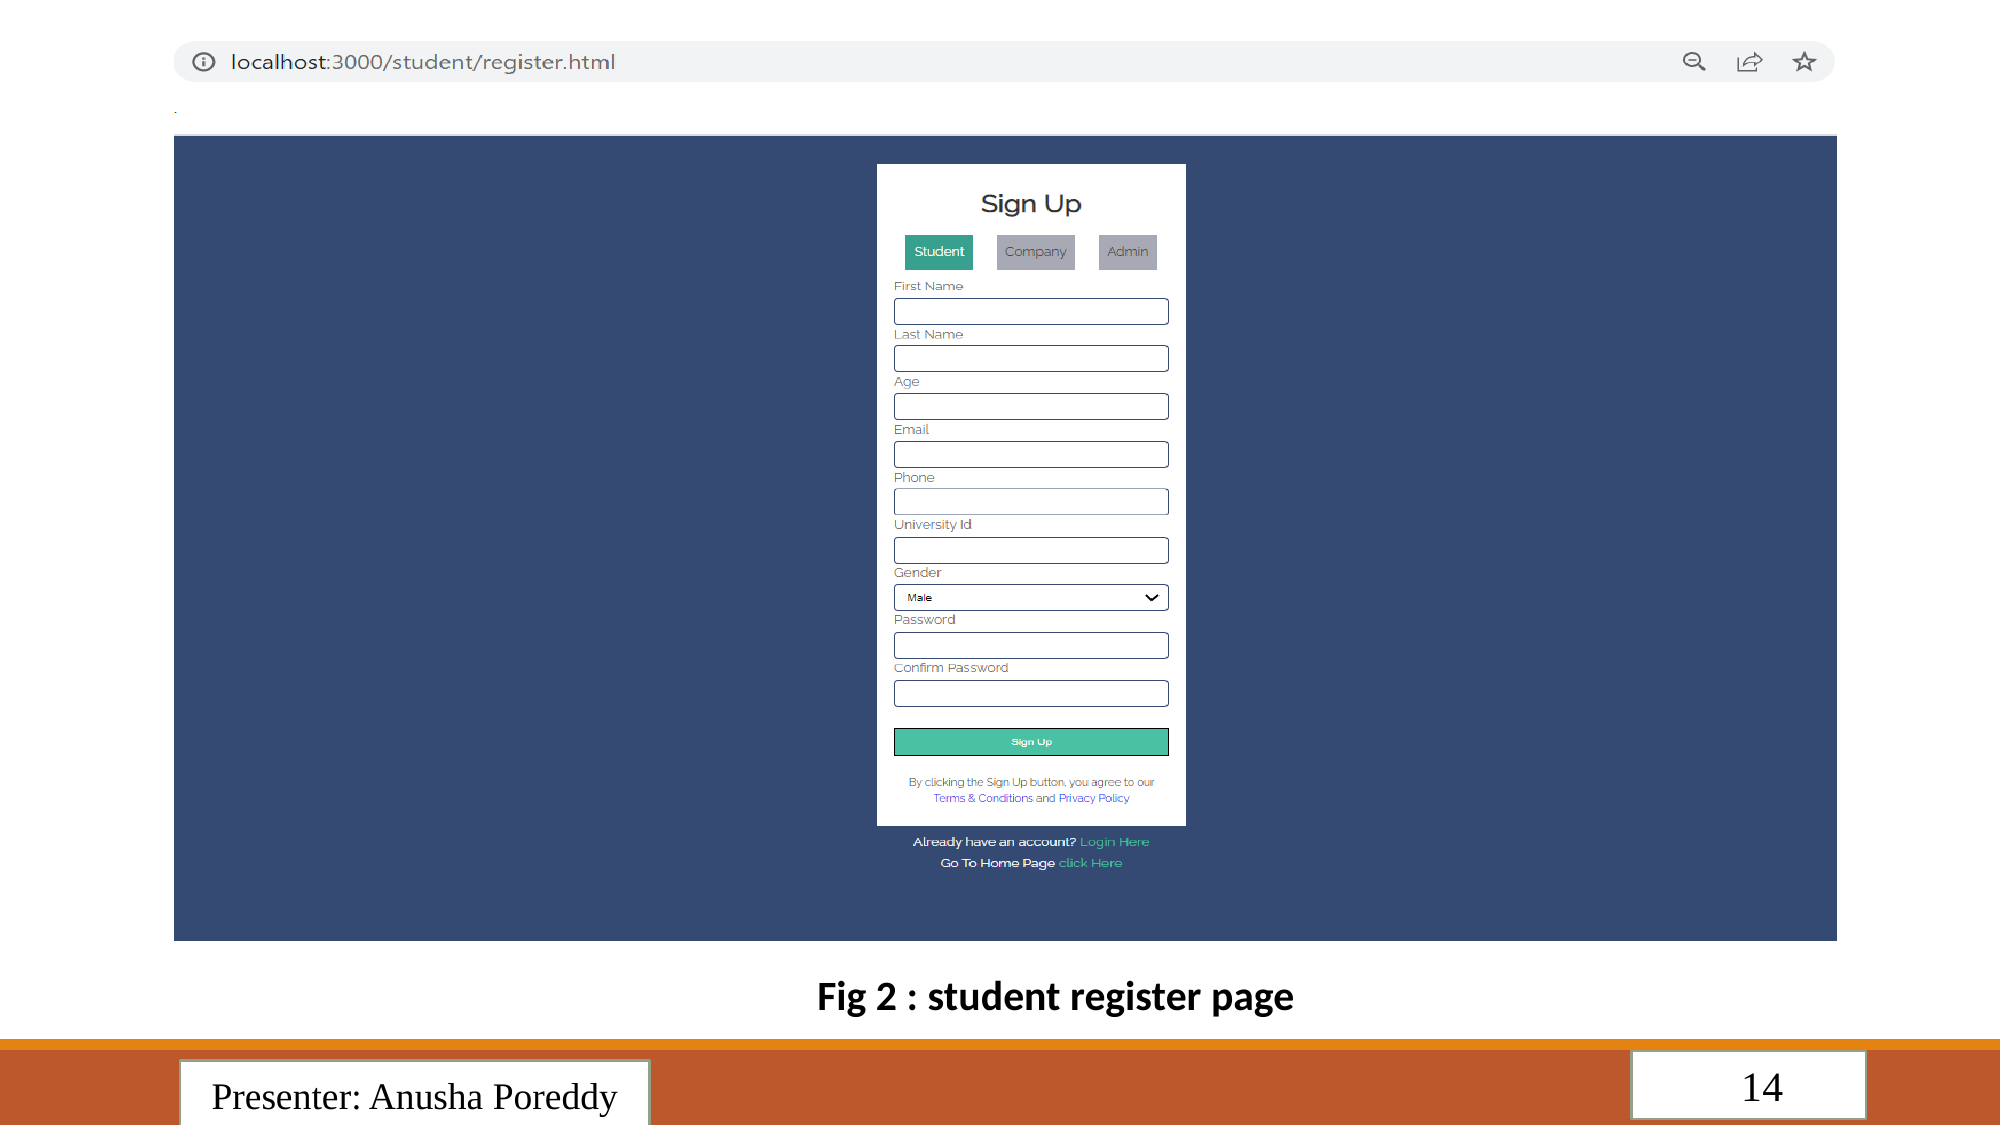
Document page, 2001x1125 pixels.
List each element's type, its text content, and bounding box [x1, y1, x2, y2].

picture [174, 37, 1837, 941]
text_box 14 [1631, 1051, 1866, 1120]
text_box Presenter: Anusha Poreddy [179, 1060, 650, 1125]
text_box Fig 2 : student register page [202, 953, 1934, 1034]
